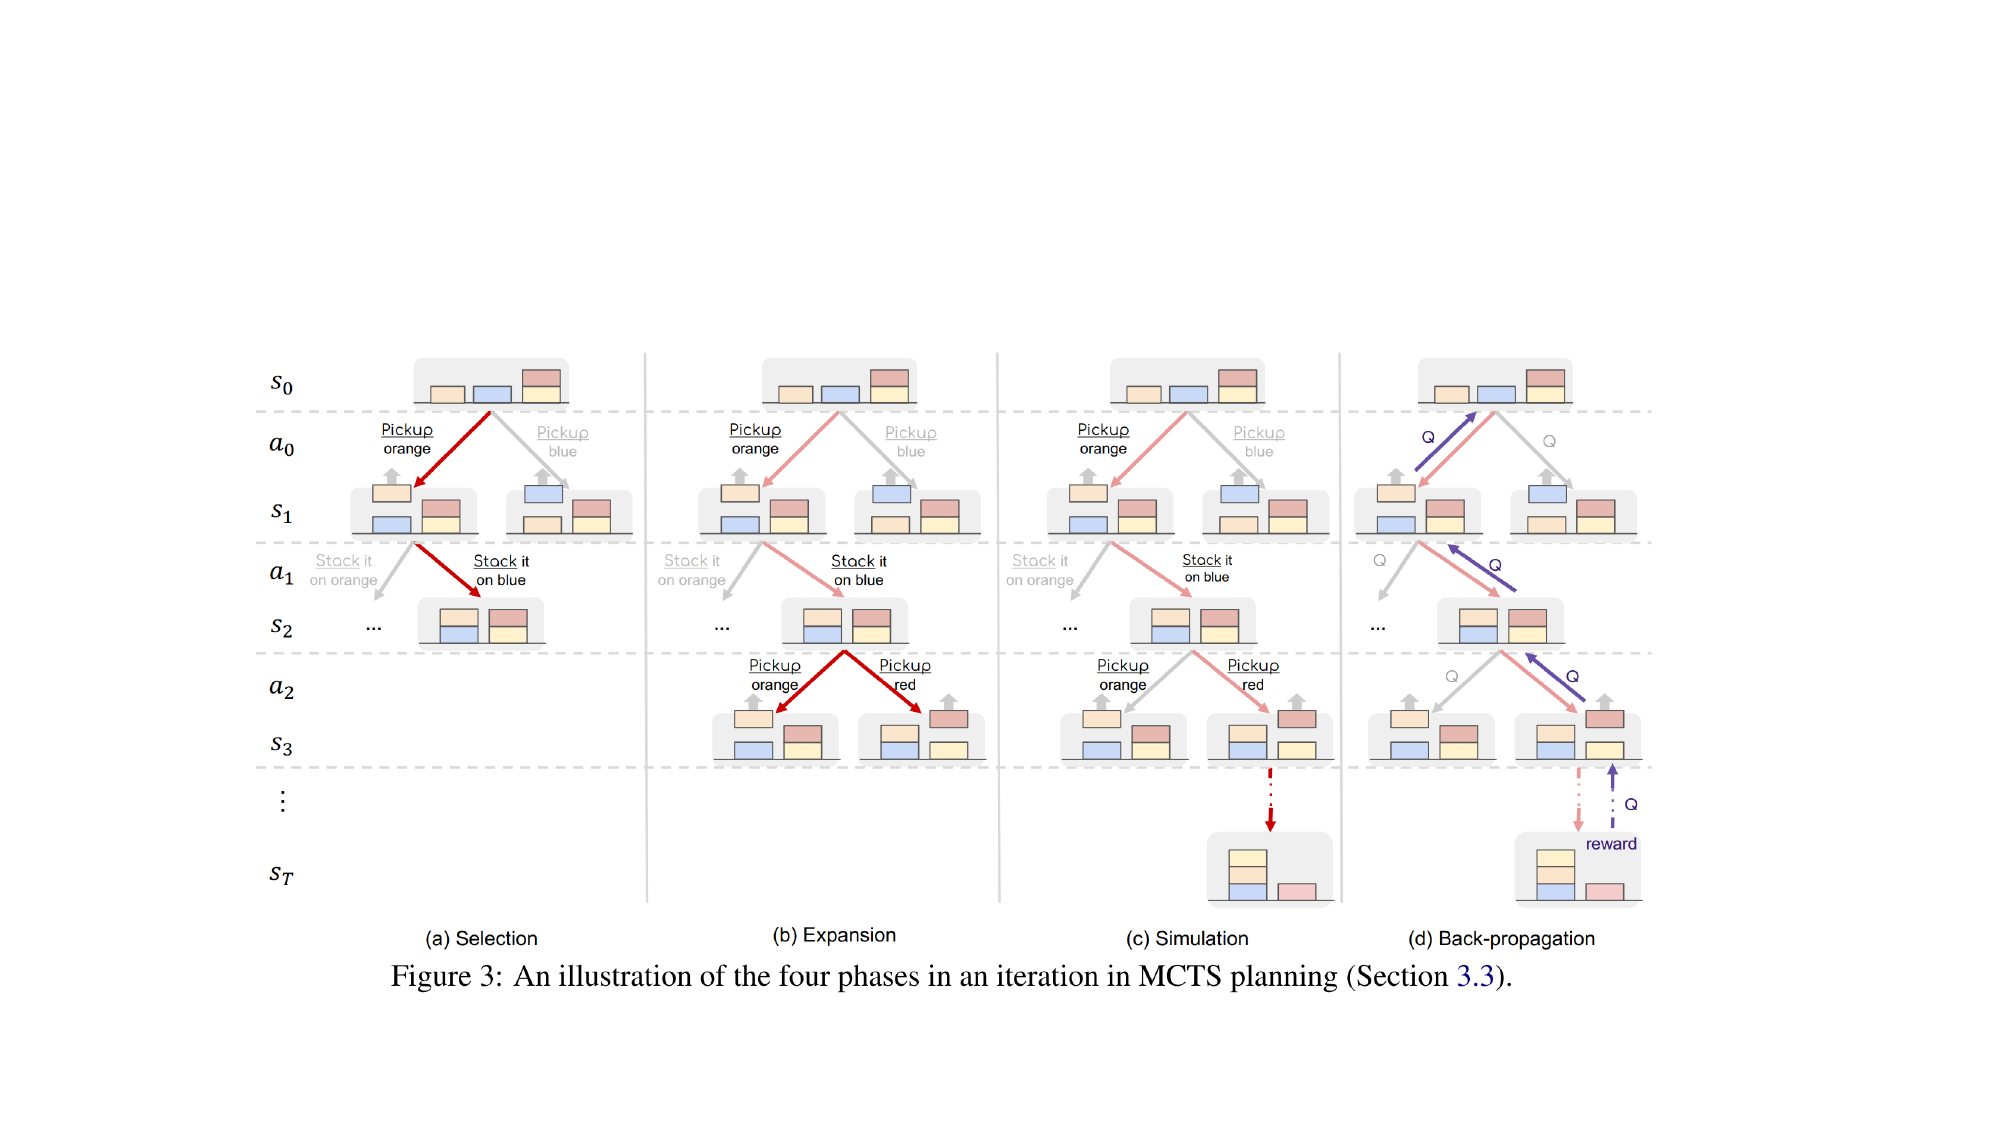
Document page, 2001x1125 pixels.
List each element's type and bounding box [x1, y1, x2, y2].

list [198, 299, 1802, 1014]
